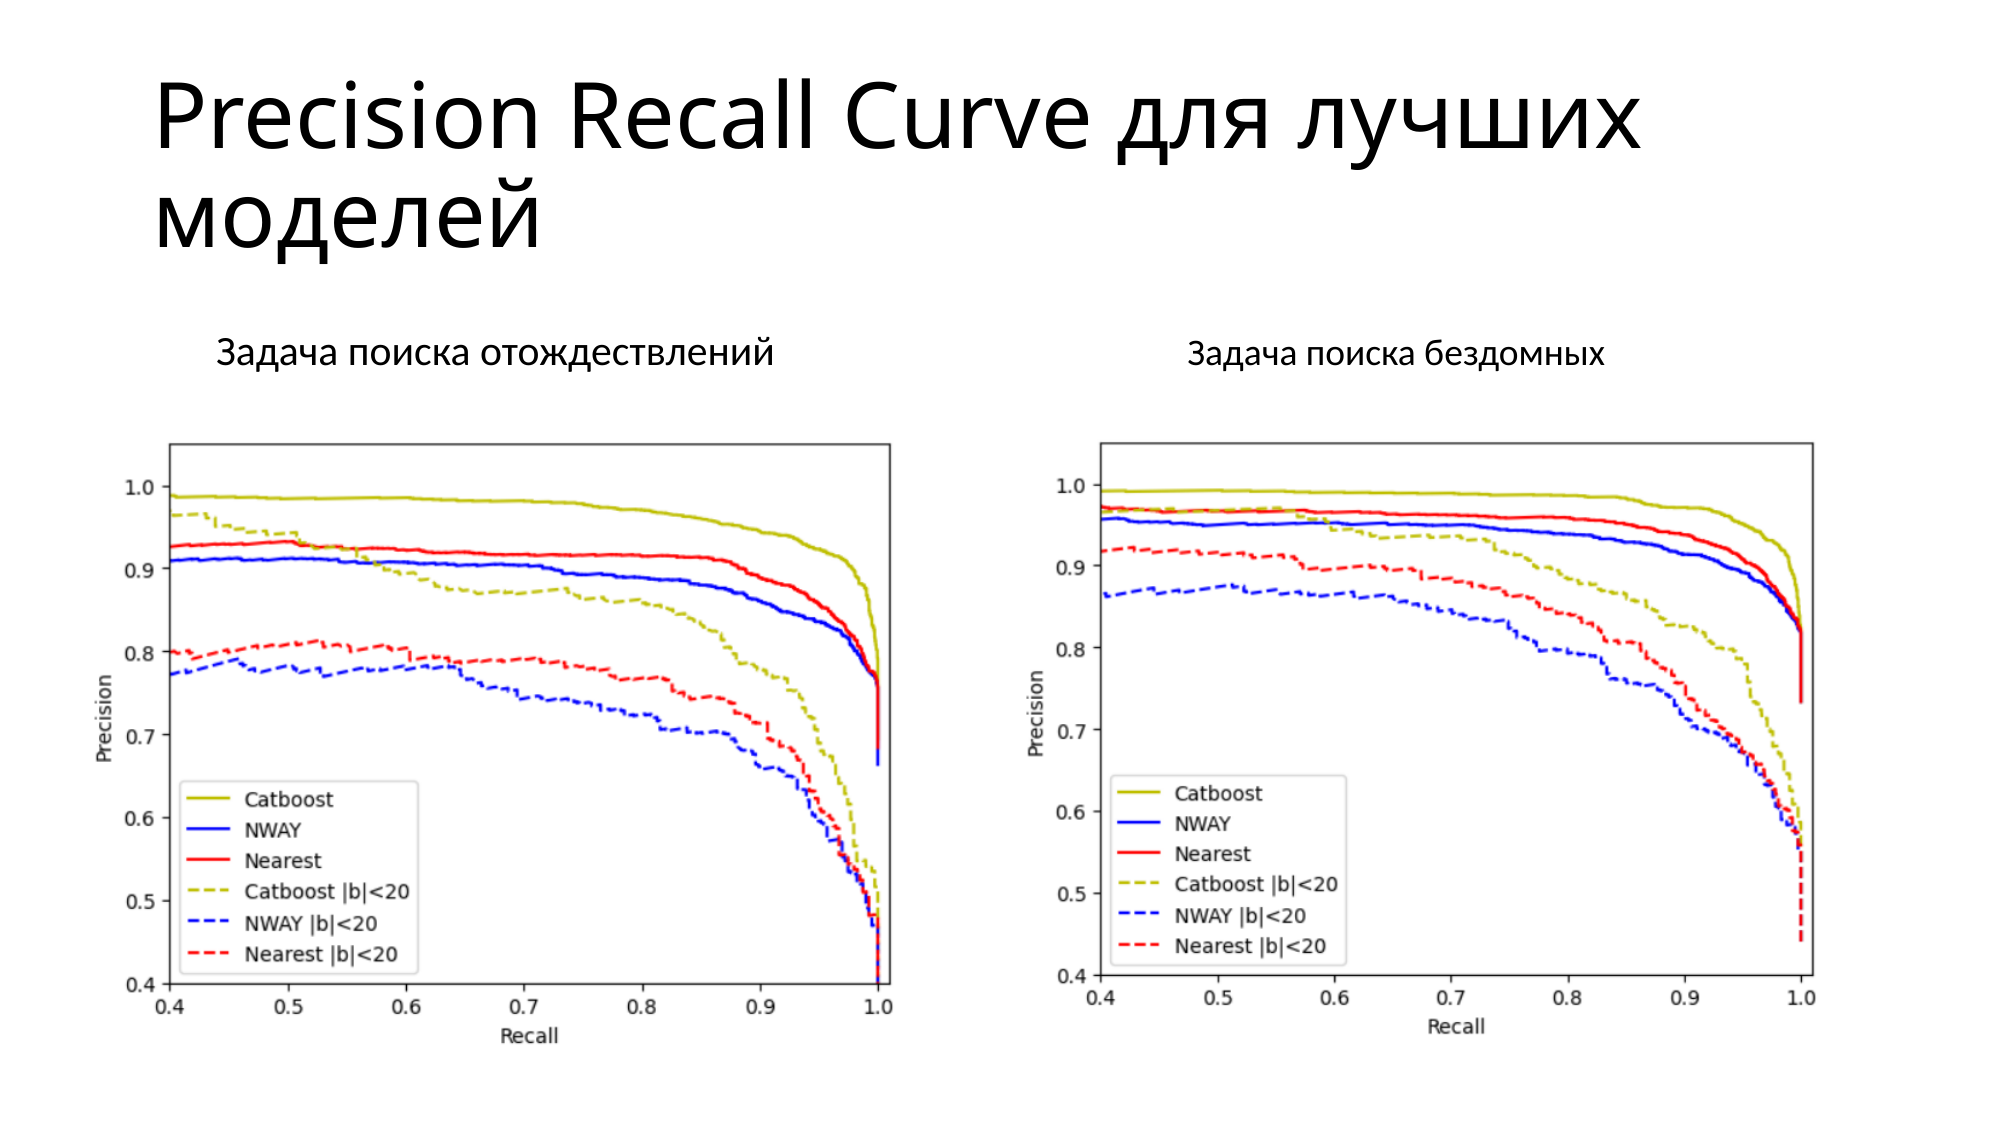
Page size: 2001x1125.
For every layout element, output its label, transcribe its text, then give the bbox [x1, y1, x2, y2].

picture [91, 420, 900, 1056]
picture [1001, 432, 1832, 1044]
text_box Задача поиска бездомных [1172, 320, 1864, 381]
title Precision Recall Curve для лучших моделей [137, 59, 1863, 278]
text_box Задача поиска отождествлений [200, 315, 874, 381]
